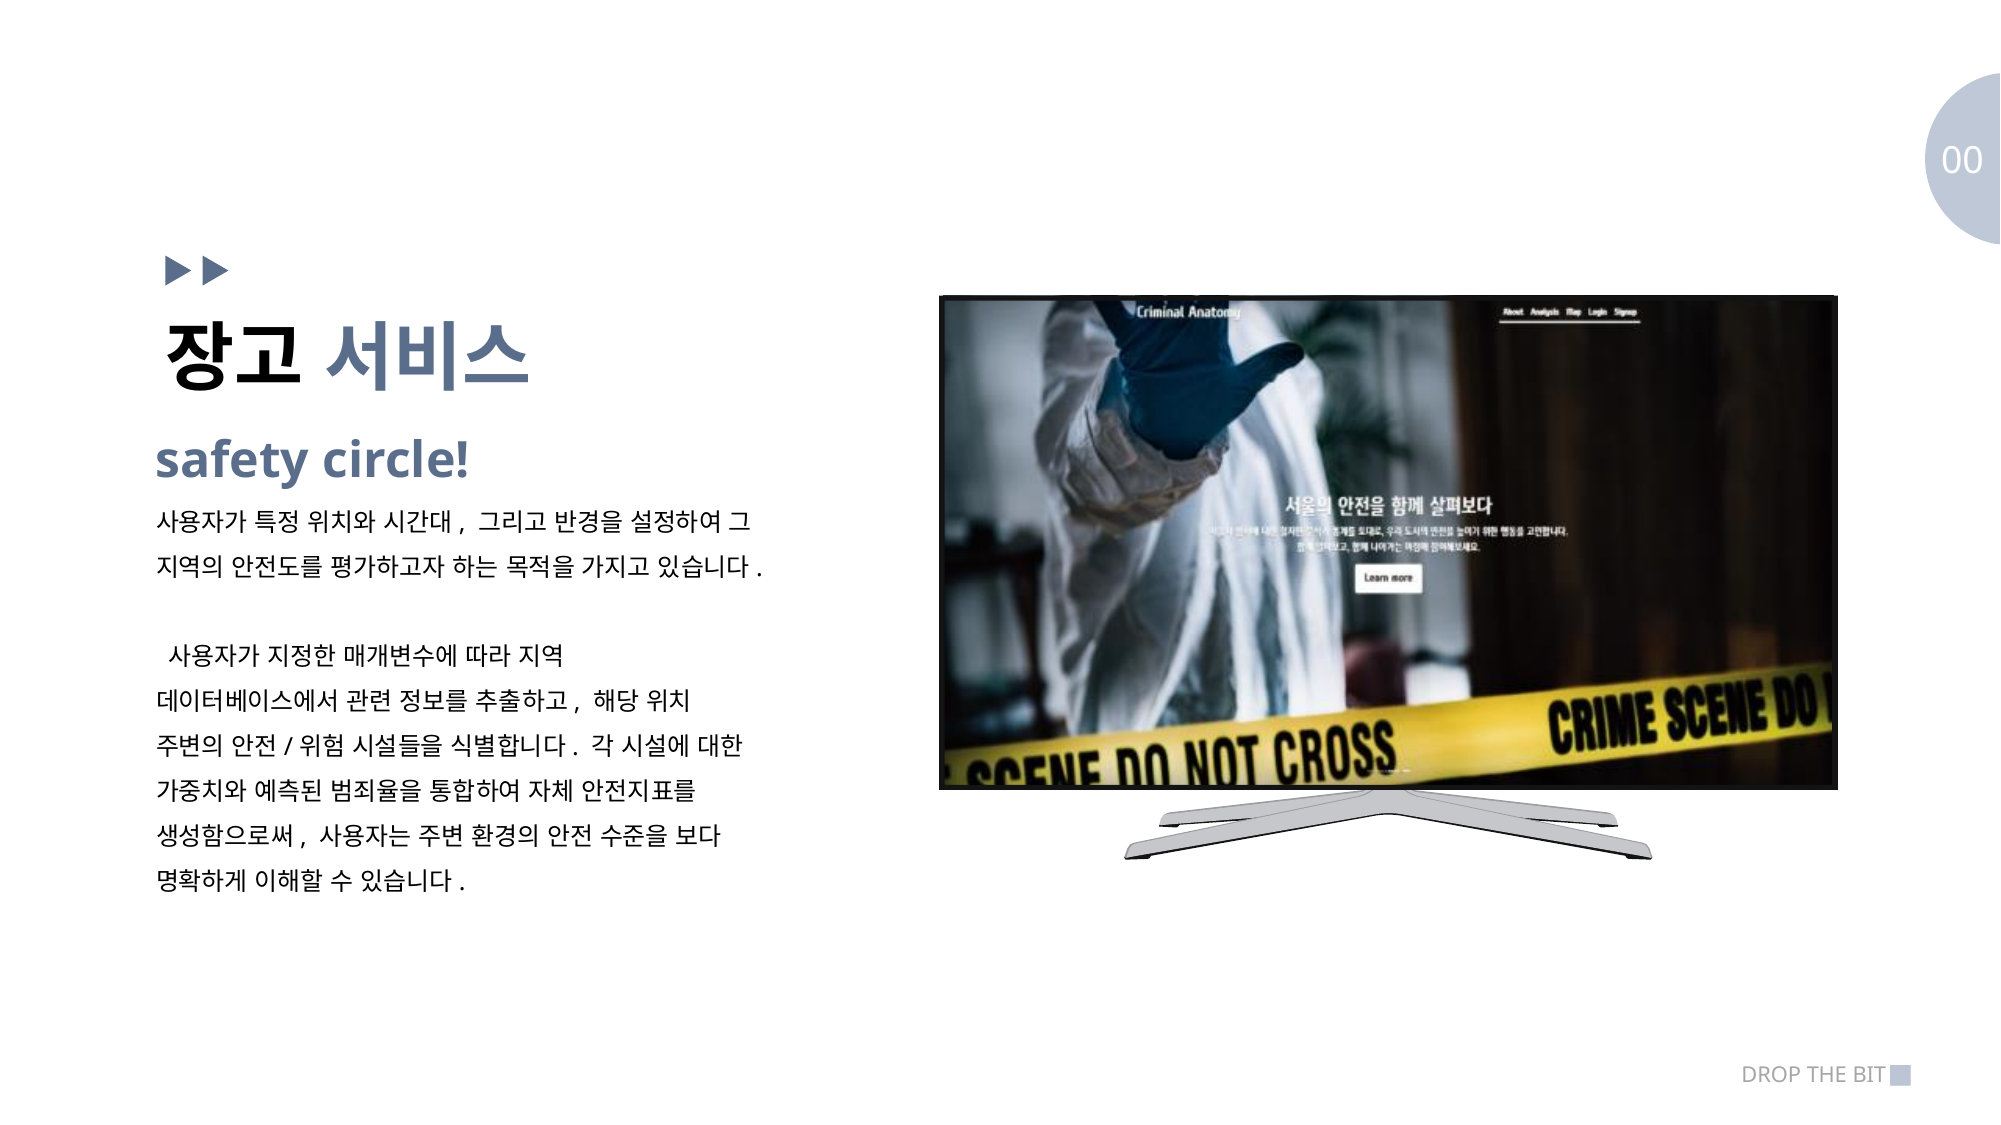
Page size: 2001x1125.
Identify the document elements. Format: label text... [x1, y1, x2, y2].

text_box [1890, 1065, 1911, 1086]
text_box safety circle! [140, 419, 498, 495]
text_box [939, 295, 1838, 860]
text_box 사용자가 특정 위치와 시간대, 그리고 반경을 설정하여 그 지역의 안전도를 평가하고자 하는 목적을 가지고 있습니다. 사용자가 지정한 매개변수에 따라 지역 데이터베이스에서 관련 정보를 추출하고, 해당 위치 주변의 안전/위험 시설들을 식별합니다. 각 시설에 대한 가중치와 예측된 범죄율을 통합하여 자체 안전지표를 생성함으로써, 사용자는 주변 환경의 안전 수준을 보다 명확하게 이해할 수 있습니다. [141, 483, 770, 903]
text_box DROP THE BIT [1726, 1053, 1901, 1095]
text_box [165, 255, 229, 286]
text_box 장고 서비스 [150, 302, 547, 408]
text_box 00 [1925, 73, 2000, 245]
